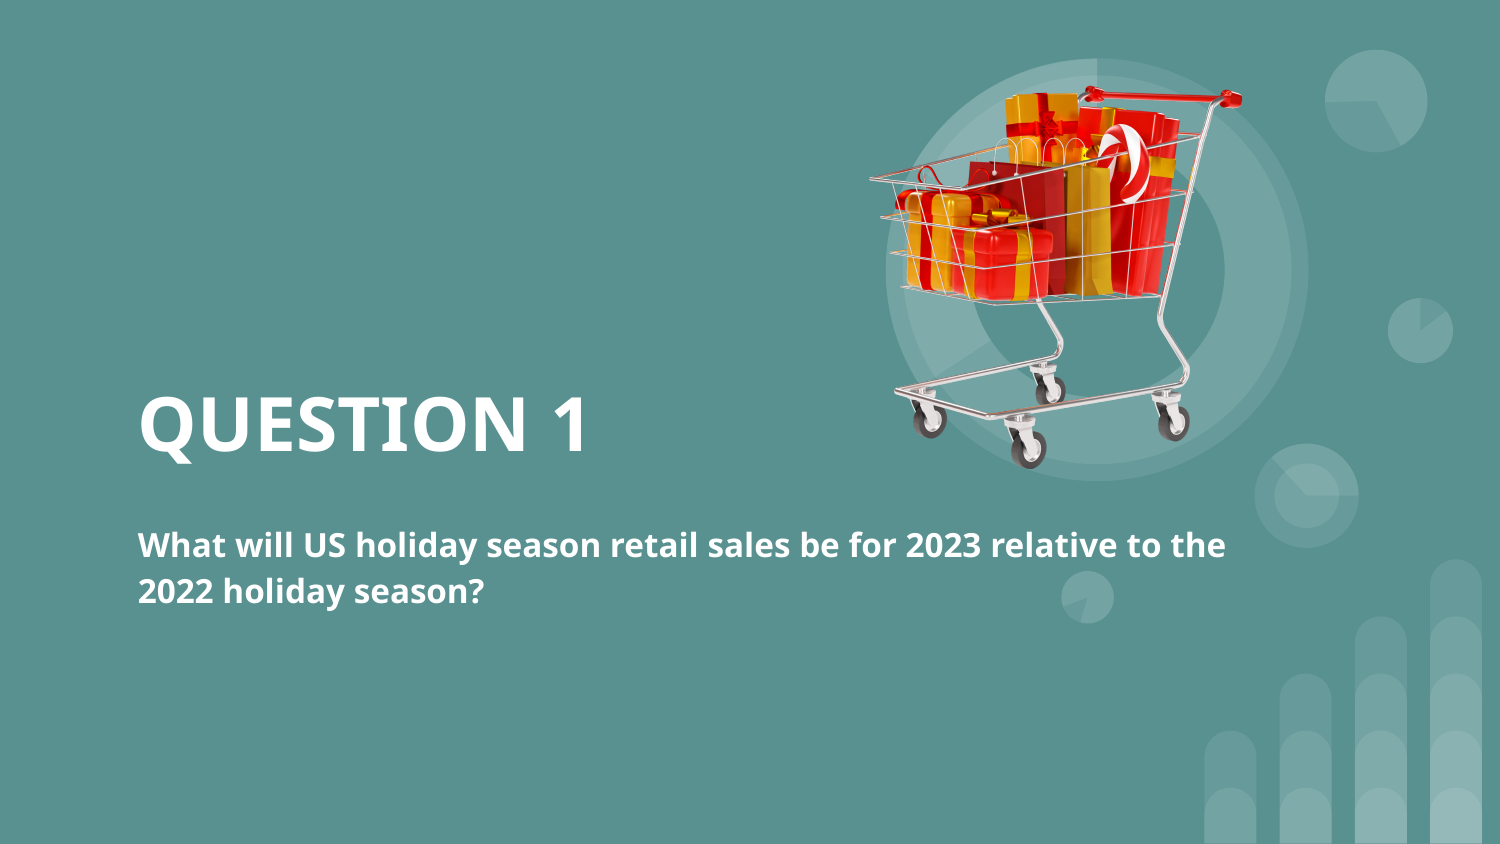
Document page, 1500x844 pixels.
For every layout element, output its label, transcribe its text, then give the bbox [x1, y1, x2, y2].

picture [834, 56, 1261, 483]
title QUESTION 1 [122, 267, 822, 502]
subtitle What will US holiday season retail sales be for 2023 relative to the 2022 holiday season? [122, 502, 1269, 844]
